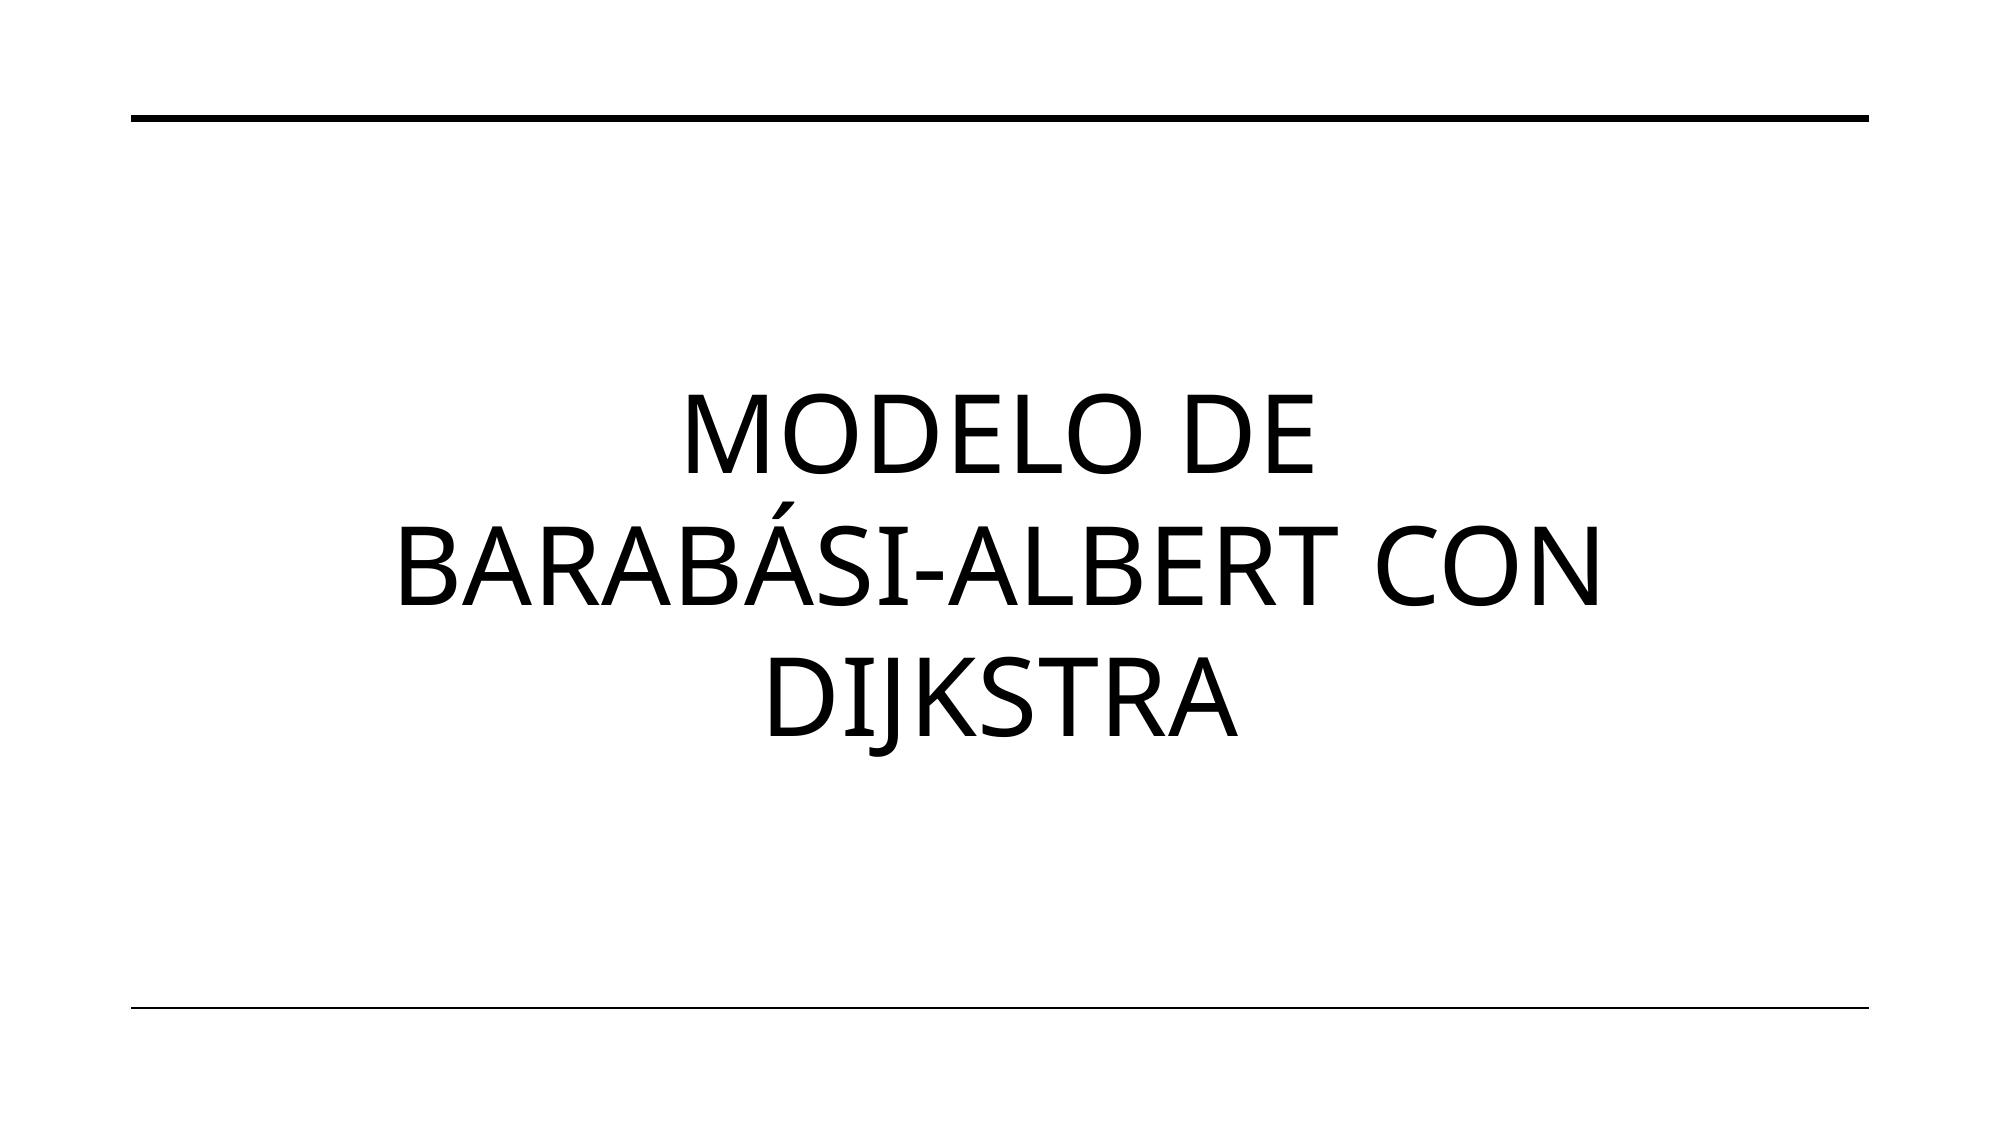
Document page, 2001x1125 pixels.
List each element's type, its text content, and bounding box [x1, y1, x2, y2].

title Modelo de Barabási-Albert con dijkstra [123, 356, 1877, 768]
